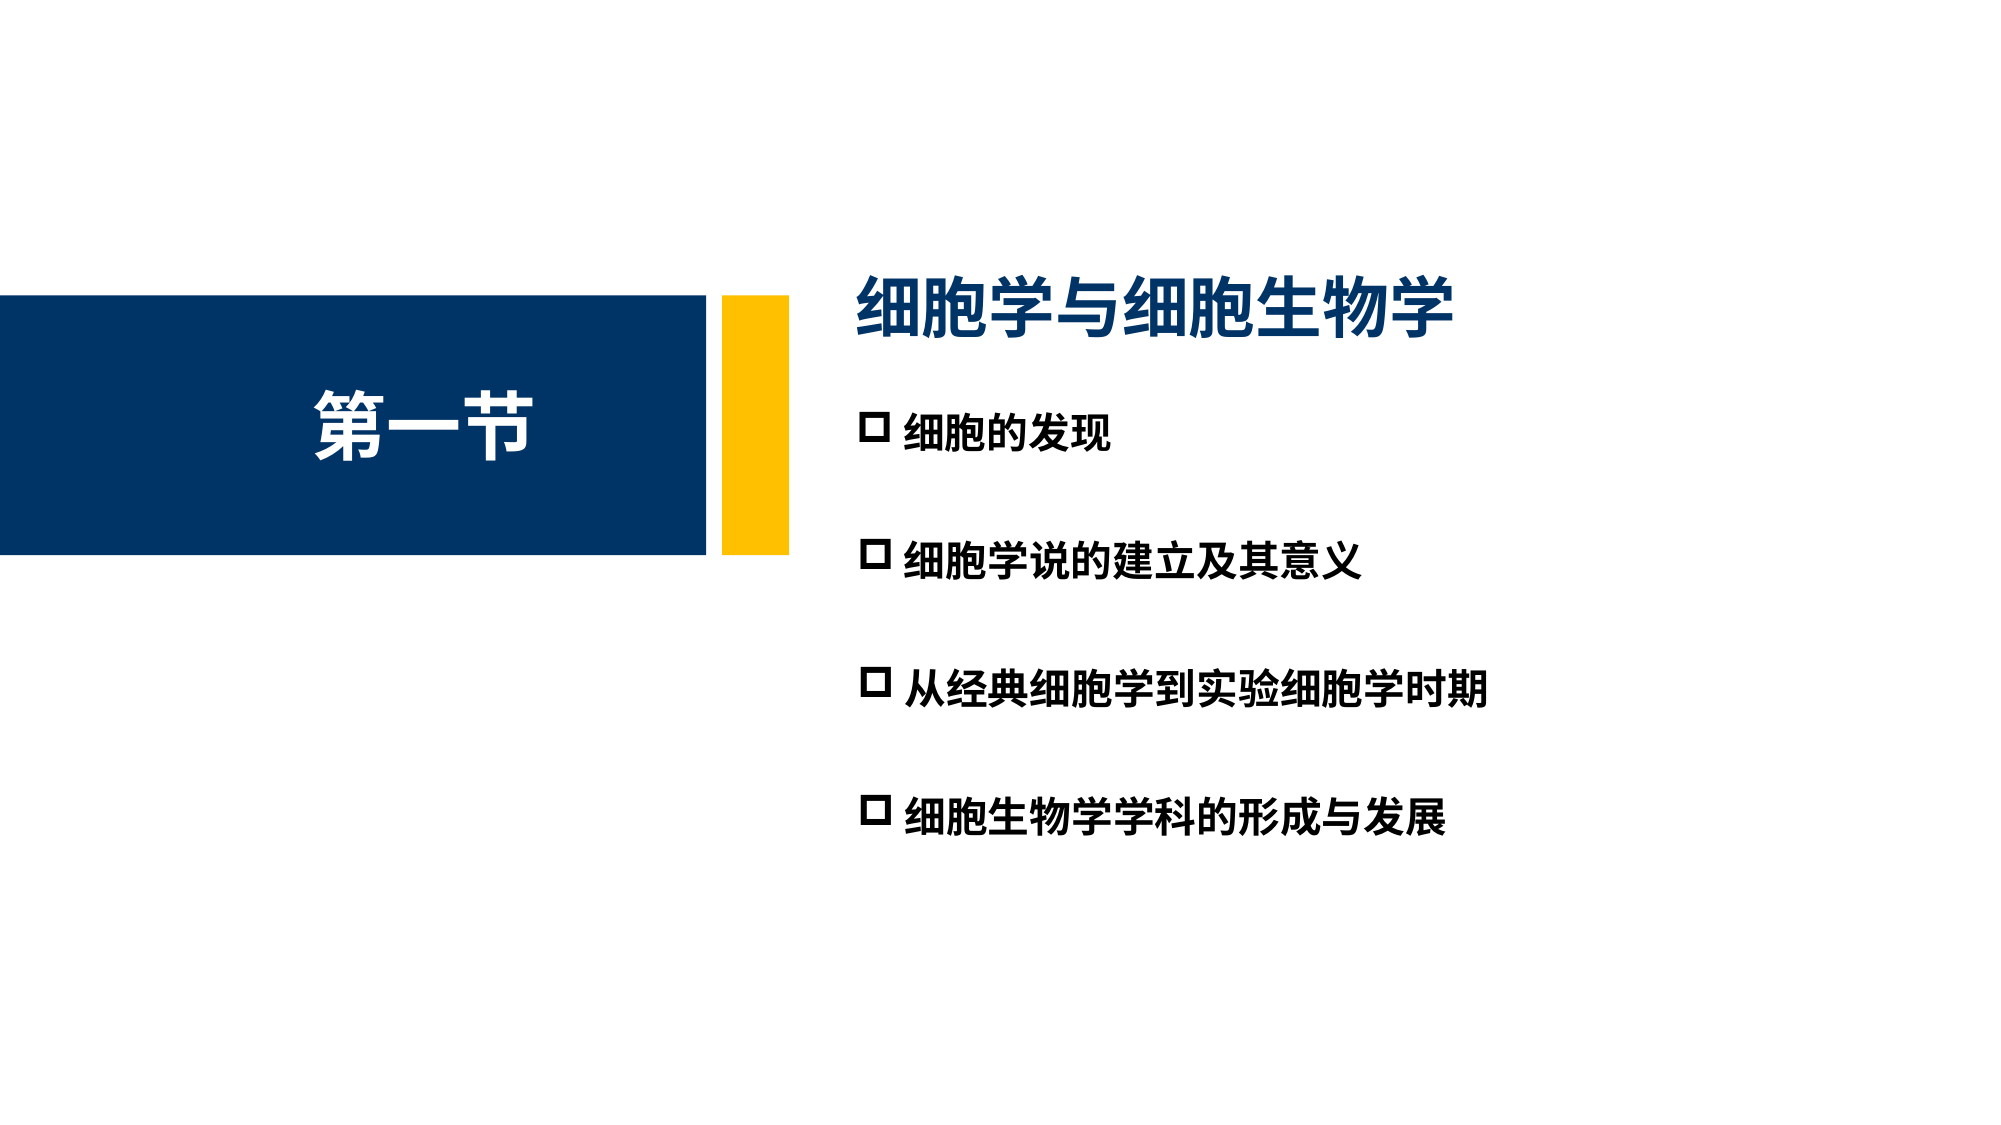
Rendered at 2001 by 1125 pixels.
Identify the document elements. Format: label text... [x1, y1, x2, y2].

text_box 从经典细胞学到实验细胞学时期 [842, 655, 1505, 721]
text_box [0, 294, 707, 556]
text_box 第一节 [296, 372, 553, 478]
text_box 细胞学说的建立及其意义 [842, 527, 1379, 593]
text_box 细胞的发现 [841, 399, 1128, 465]
text_box 细胞生物学学科的形成与发展 [842, 783, 1463, 849]
text_box [721, 294, 790, 556]
text_box 细胞学与细胞生物学 [840, 258, 1681, 354]
